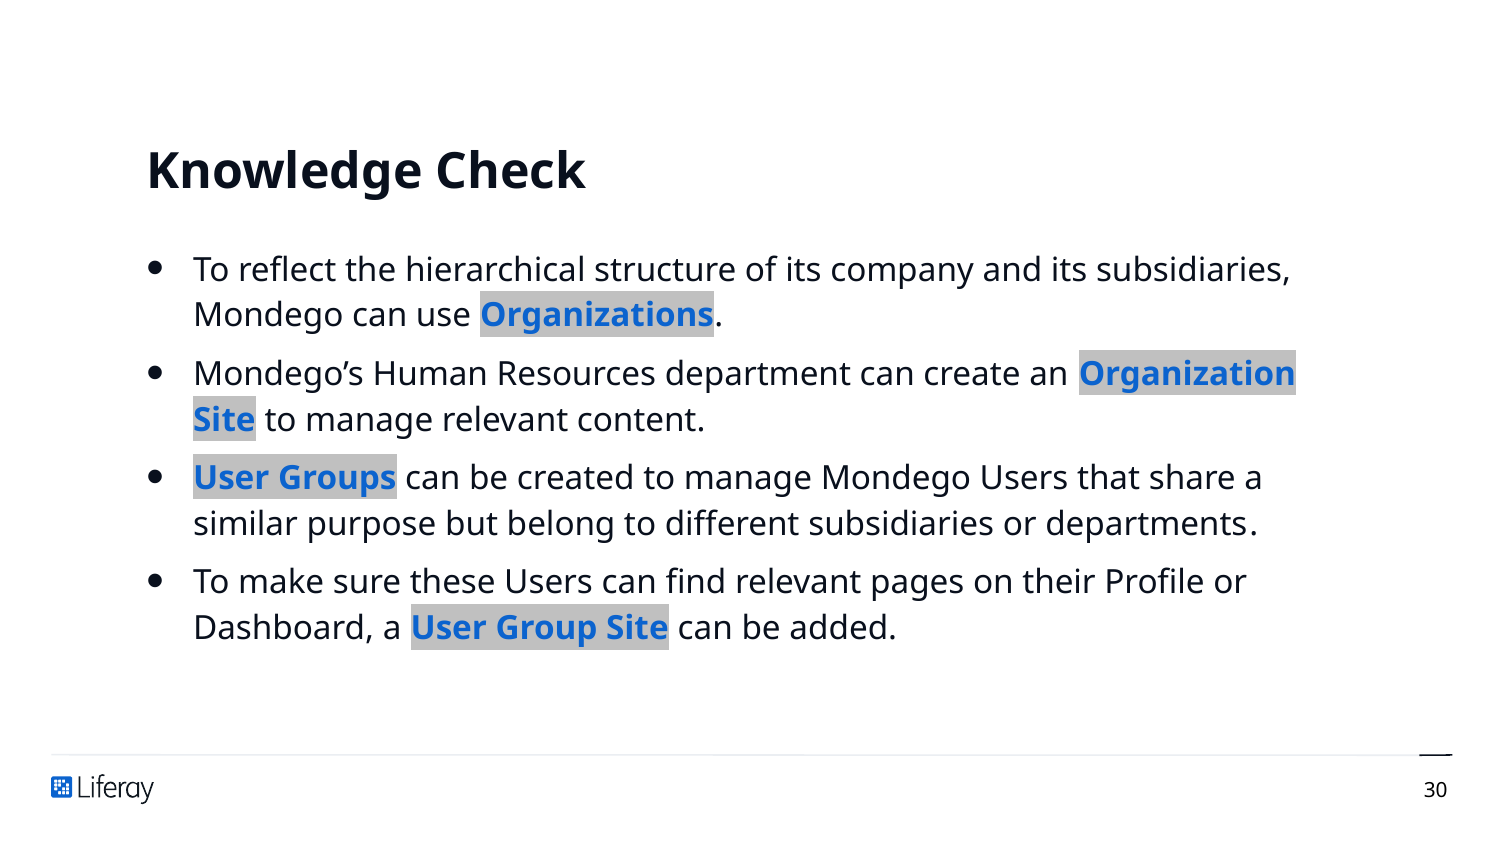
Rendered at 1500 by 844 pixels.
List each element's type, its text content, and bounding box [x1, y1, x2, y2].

list To reflect the hierarchical structure of its company and its subsidiaries, Mondego can use Organizations. Mondego’s Human Resources department can create an Organization Site to manage relevant content. User Groups can be created to manage Mondego Users that share a similar purpose but belong to different subsidiaries or departments. To make sure these Users can find relevant pages on their Profile or Dashboard, a User Group Site can be added. [146, 226, 1354, 593]
title Knowledge Check [146, 123, 1151, 226]
